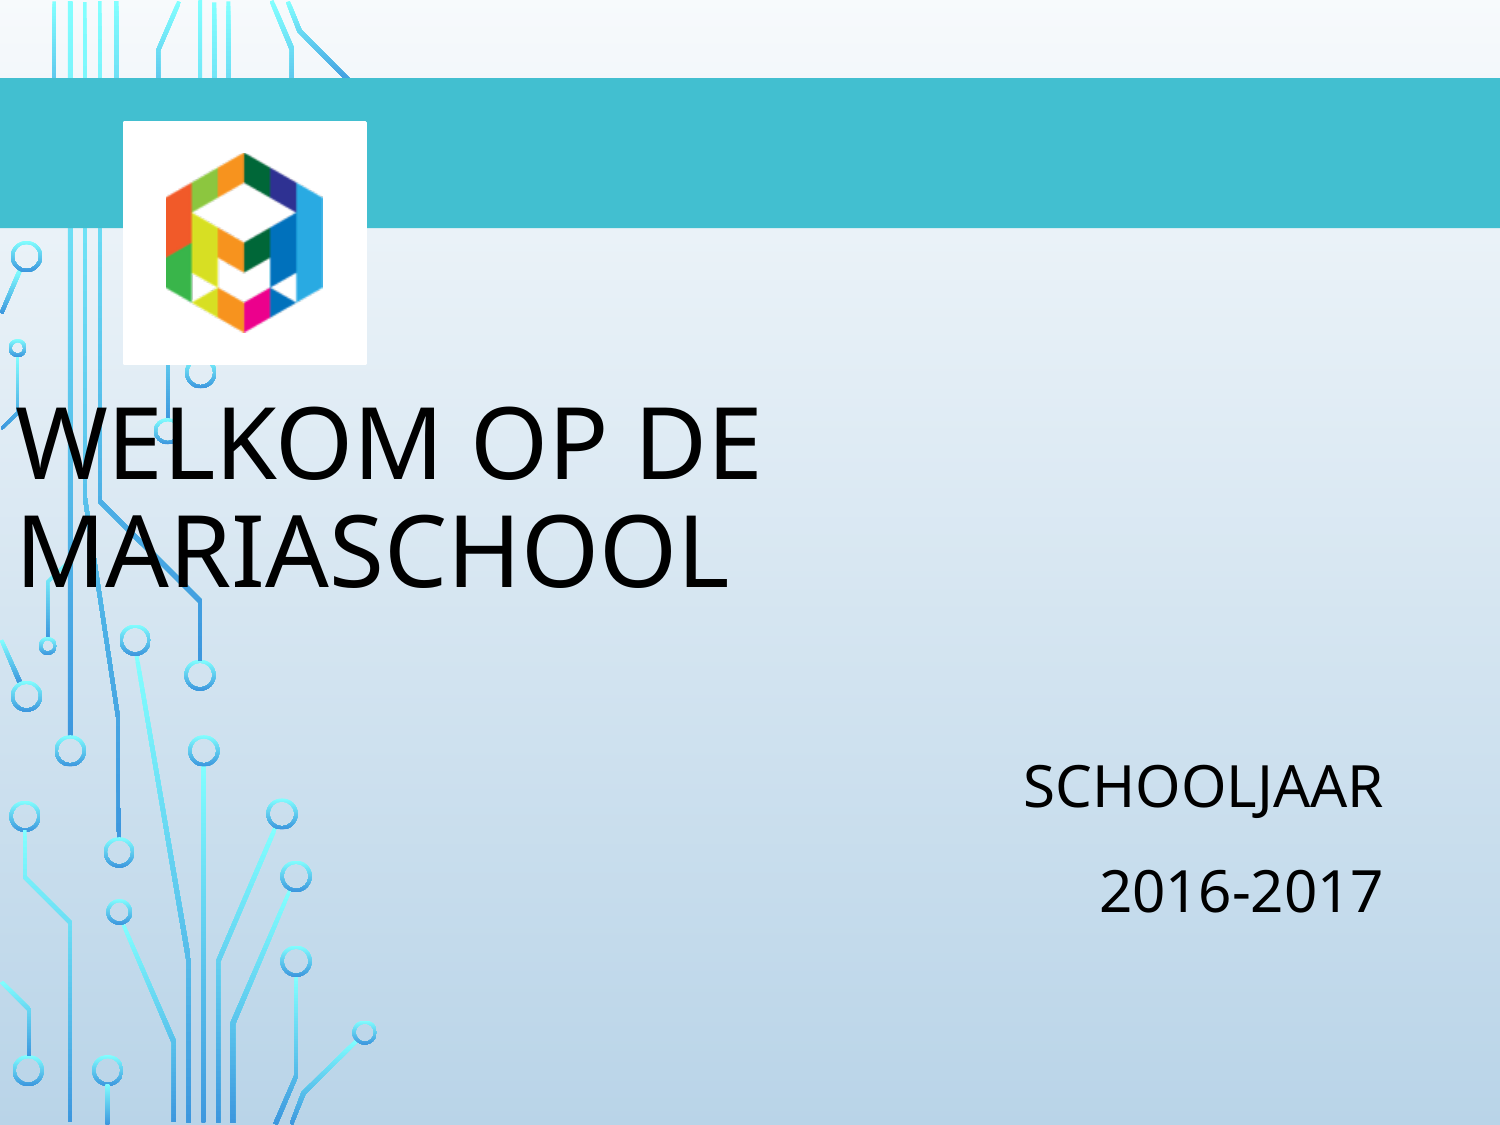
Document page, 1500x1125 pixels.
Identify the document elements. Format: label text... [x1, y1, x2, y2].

text_box [123, 121, 367, 225]
title WELKOM OP DE MARIASCHOOL [0, 225, 1500, 617]
text_box [0, 77, 1500, 225]
picture [166, 152, 324, 334]
subtitle SCHOOLJAAR 2016-2017 [317, 727, 1399, 1000]
